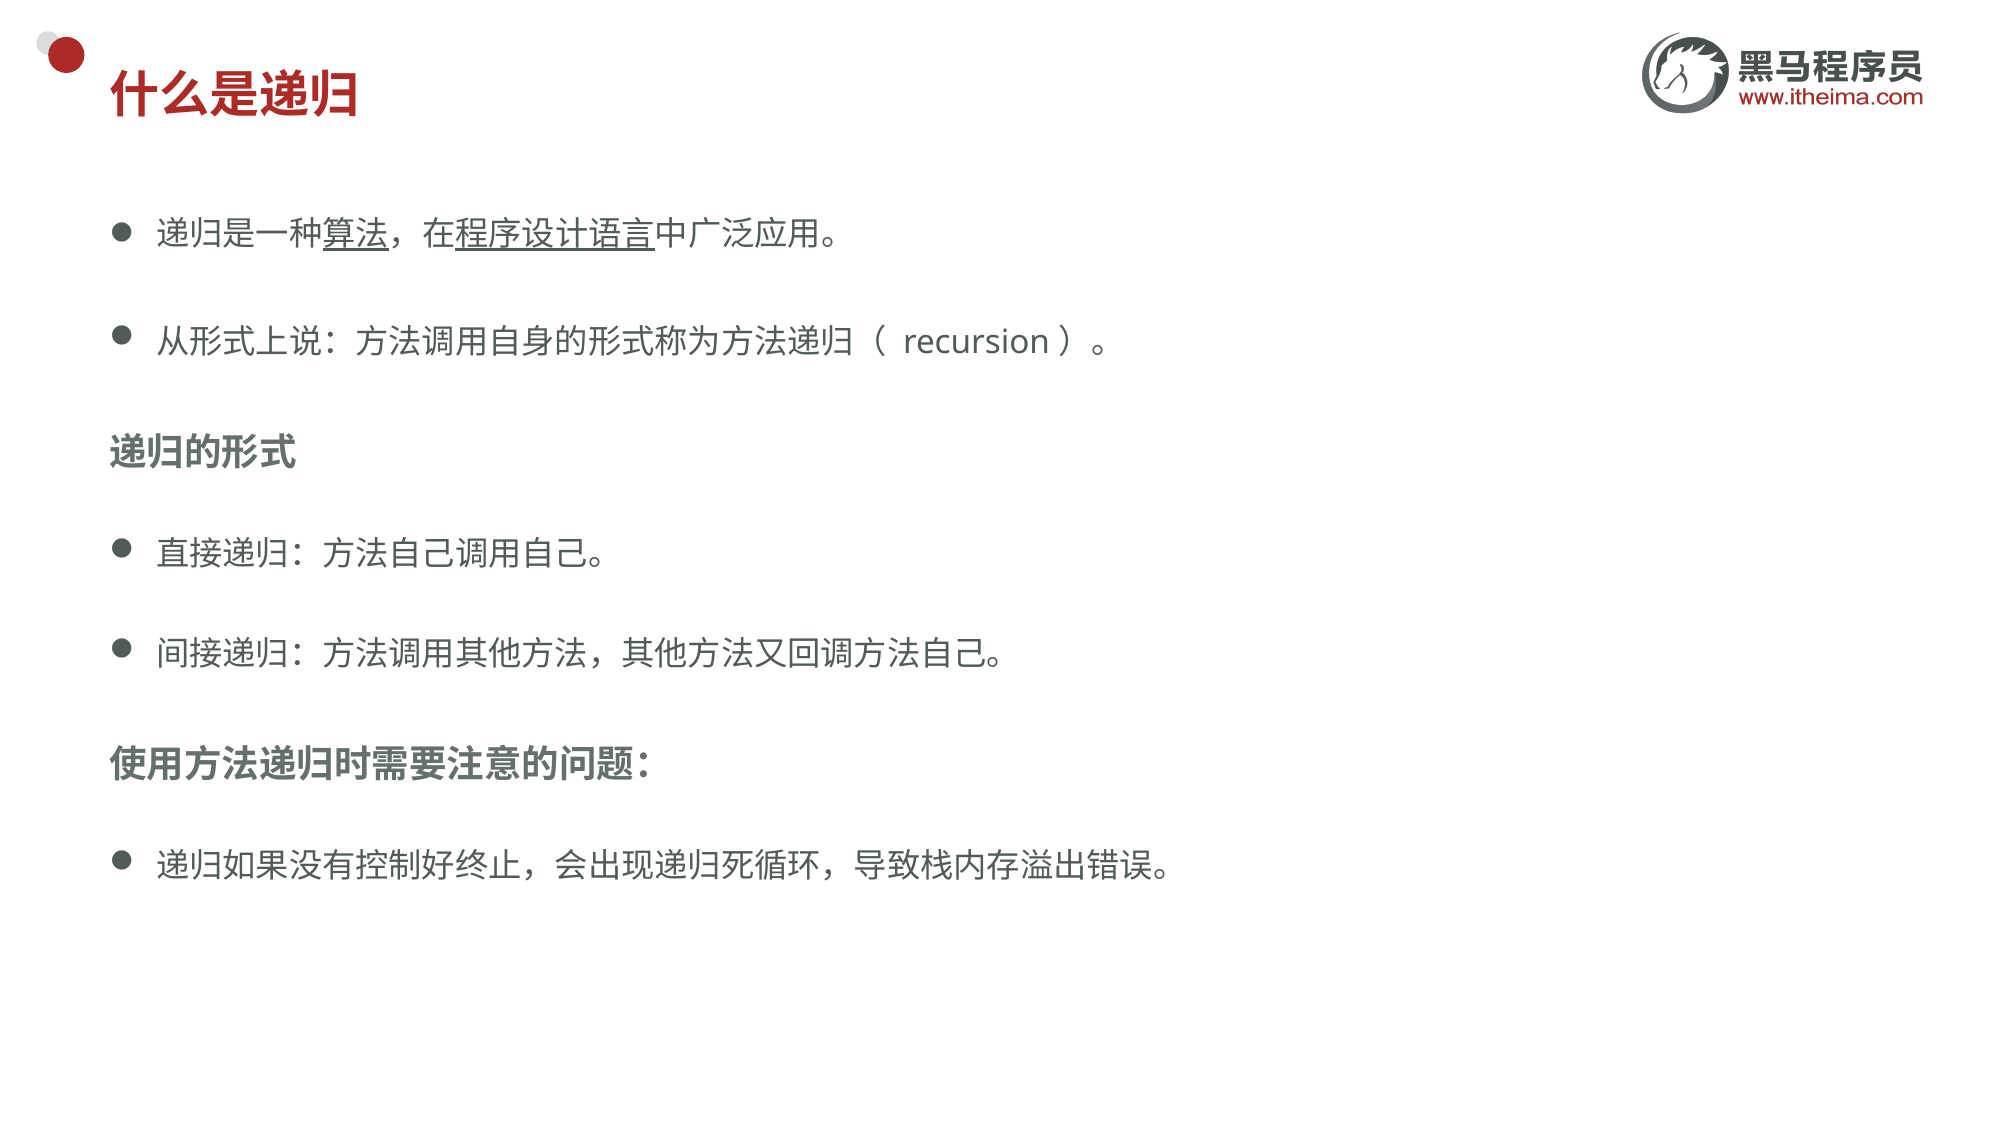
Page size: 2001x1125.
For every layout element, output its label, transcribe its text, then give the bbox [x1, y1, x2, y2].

text_box 递归是一种算法，在程序设计语言中广泛应用。 从形式上说：方法调用自身的形式称为方法递归（ recursion）。 递归的形式 直接递归：方法自己调用自己。 间接递归：方法调用其他方法，其他方法又回调方法自己。 使用方法递归时需要注意的问题： 递归如果没有控制好终止，会出现递归死循环，导致栈内存溢出错误。 [94, 133, 1822, 892]
title 什么是递归 [94, 55, 1858, 133]
picture [1633, 24, 1937, 125]
